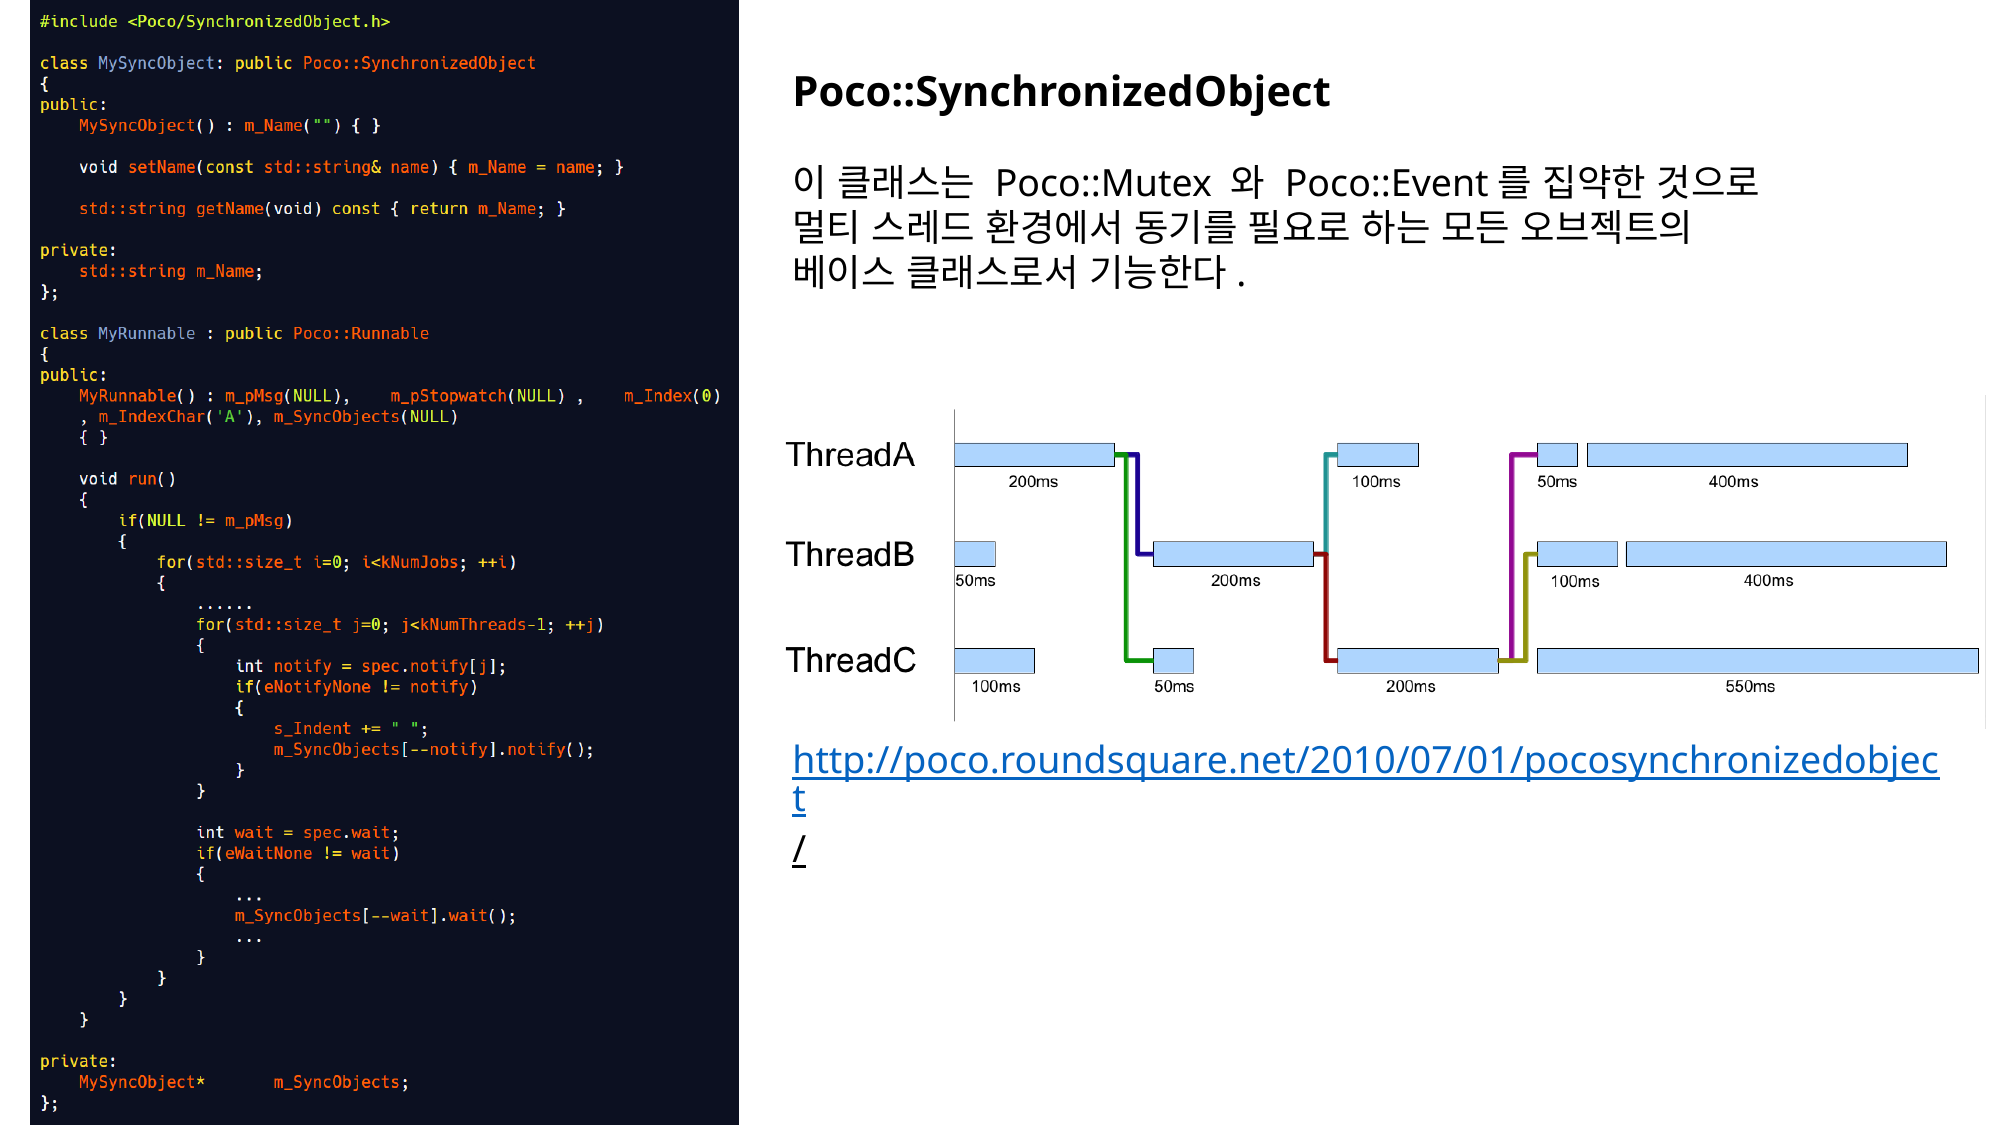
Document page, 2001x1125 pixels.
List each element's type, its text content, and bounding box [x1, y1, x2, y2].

text_box Poco::SynchronizedObject 이 클래스는 Poco::Mutex 와 Poco::Event를 집약한 것으로 멀티 스레드 환경에서 동기를 필요로 하는 모든 오브젝트의 베이스 클래스로서 기능한다. [777, 56, 1778, 302]
picture [30, 0, 739, 1125]
picture [777, 395, 1986, 729]
text_box http://poco.roundsquare.net/2010/07/01/pocosynchronizedobject/ [777, 729, 1959, 846]
